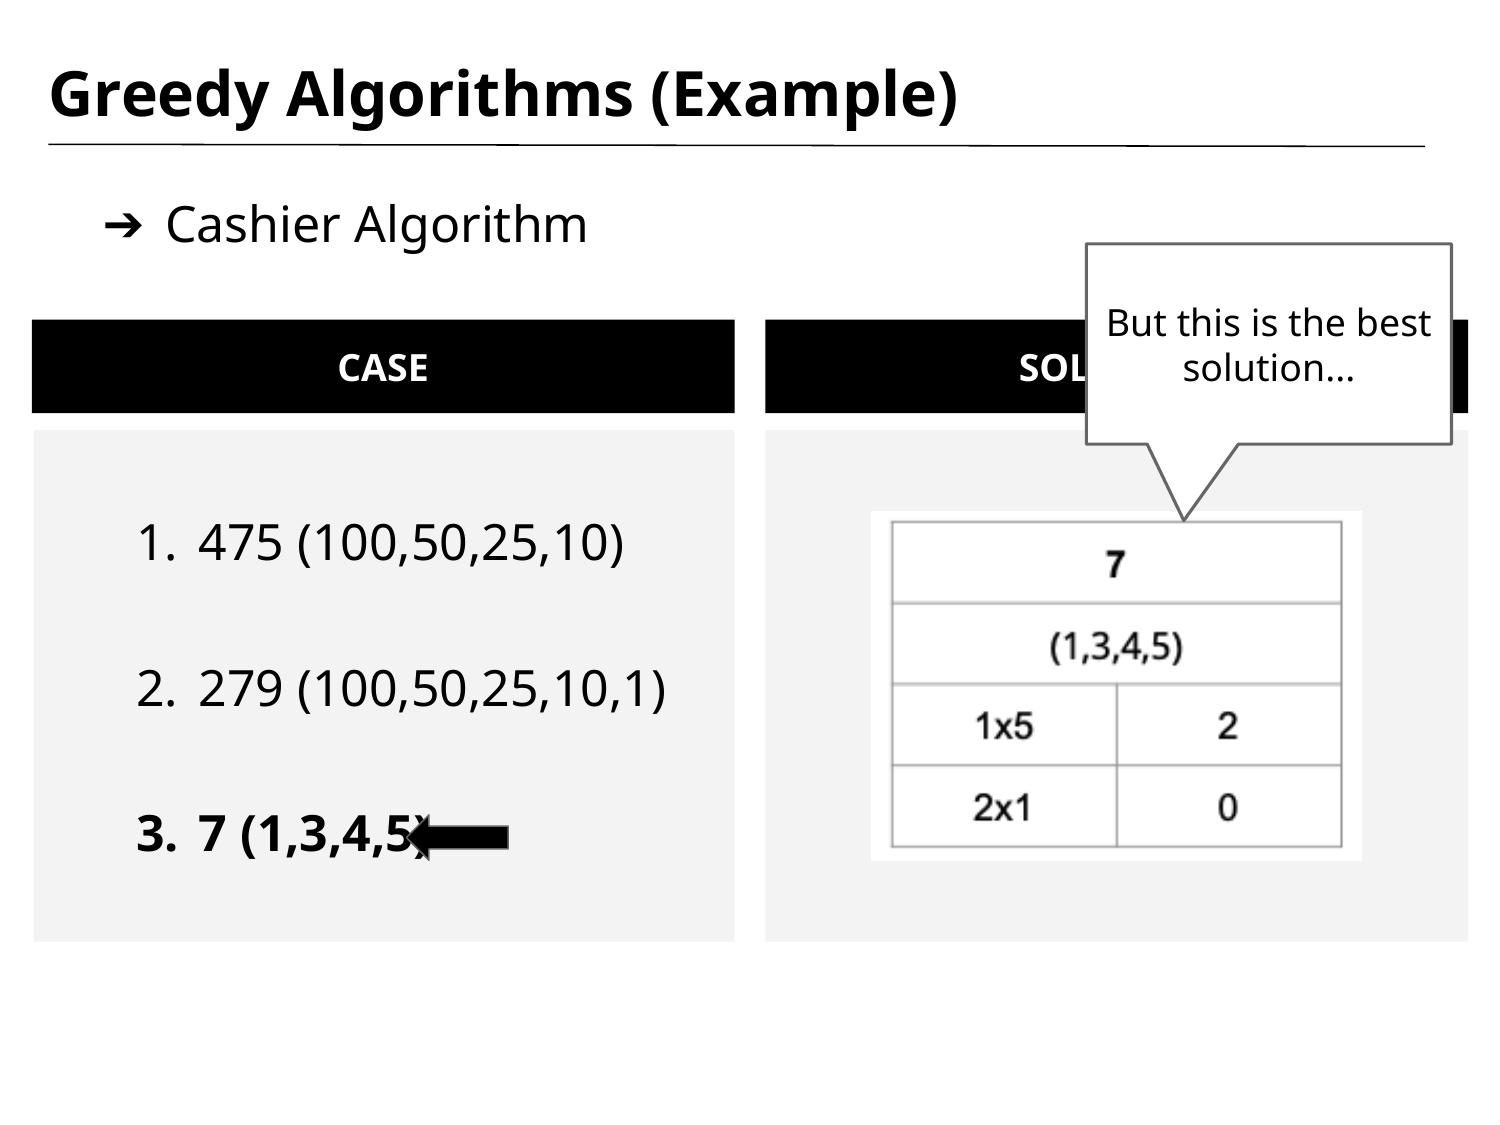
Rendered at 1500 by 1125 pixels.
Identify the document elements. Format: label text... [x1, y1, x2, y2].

text_box [406, 814, 509, 861]
text_box [765, 430, 1469, 942]
title Greedy Algorithms (Example) [33, 32, 1384, 145]
text_box 475 (100,50,25,10) 279 (100,50,25,10,1) 7 (1,3,4,5) [33, 430, 735, 942]
text_box SOLUTION [1452, 319, 1469, 414]
list Cashier Algorithm [75, 177, 1425, 306]
text_box But this is the best solution... [1086, 243, 1452, 509]
text_box SOLUTION [765, 319, 1086, 414]
text_box CASE [31, 319, 735, 414]
picture [871, 510, 1362, 861]
